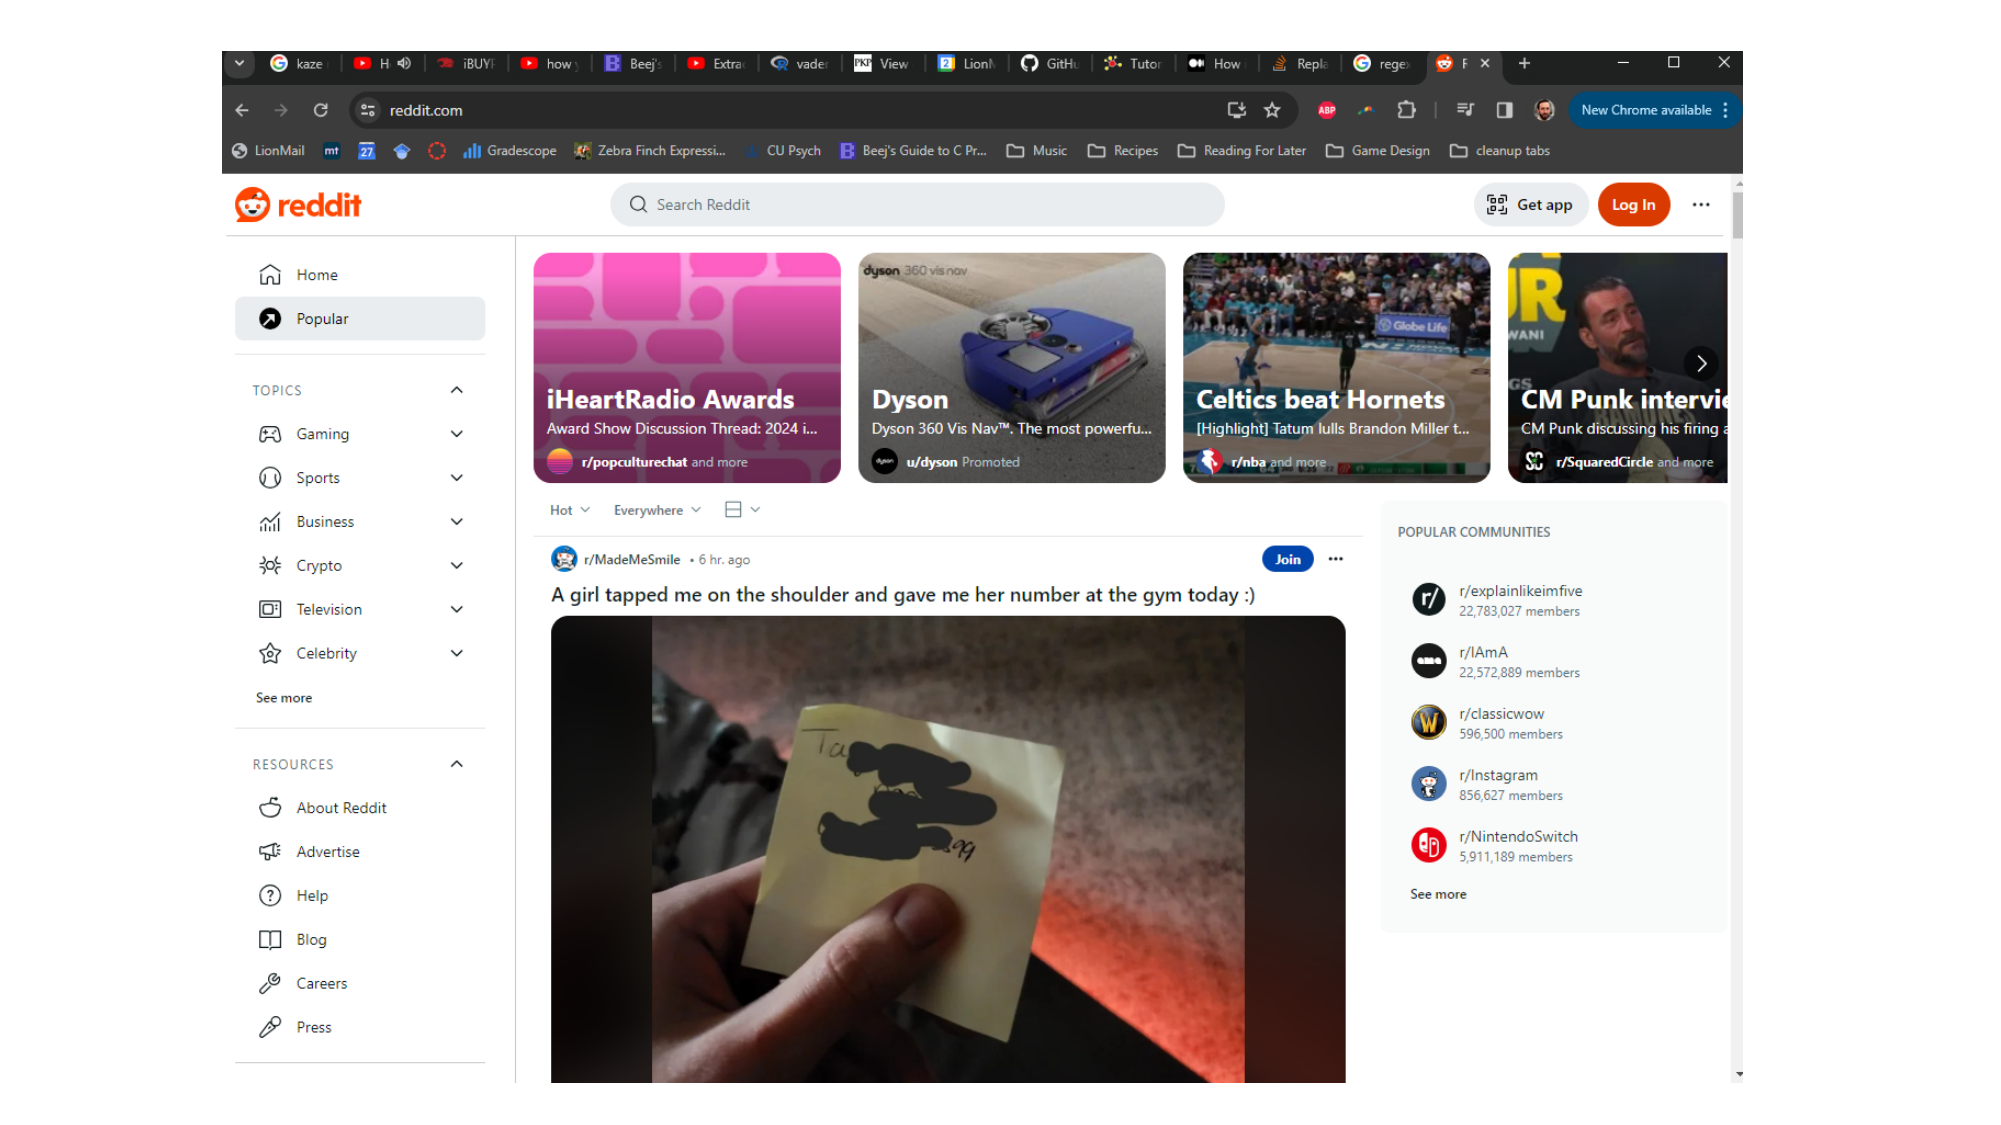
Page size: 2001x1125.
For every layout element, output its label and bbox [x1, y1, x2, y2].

picture [222, 51, 1743, 1083]
